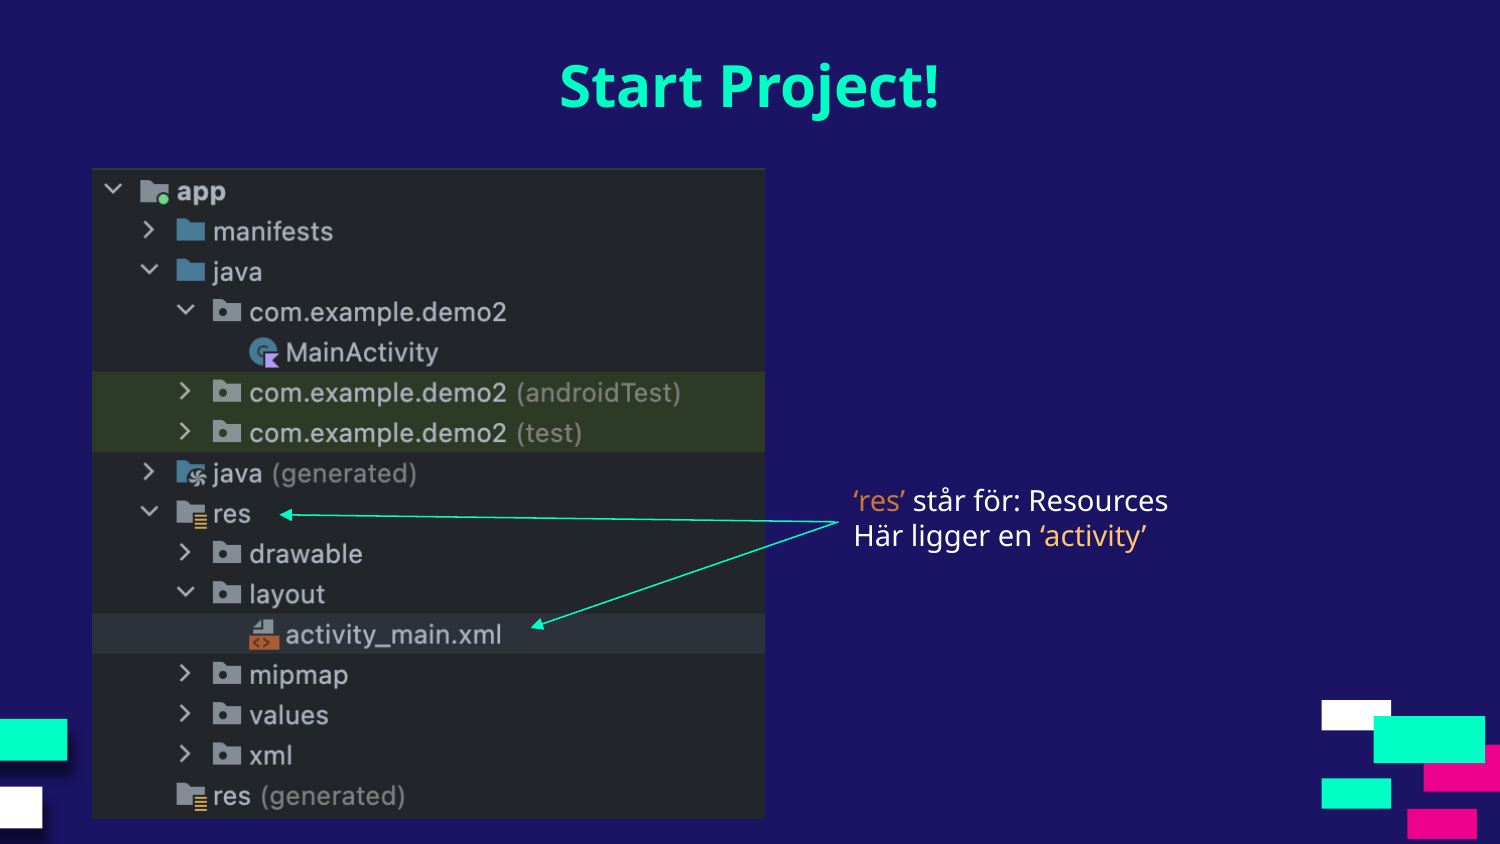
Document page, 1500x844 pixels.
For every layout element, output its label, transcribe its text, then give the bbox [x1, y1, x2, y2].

text_box [1321, 700, 1392, 731]
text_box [279, 514, 836, 522]
text_box [1321, 778, 1392, 809]
text_box [1373, 716, 1486, 764]
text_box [530, 521, 839, 629]
picture [92, 168, 766, 819]
text_box [1407, 808, 1477, 839]
text_box ‘res’ står för: Resources Här ligger en ‘activity’ [838, 467, 1317, 568]
text_box [0, 718, 68, 761]
title Start Project! [466, 33, 1034, 144]
text_box [0, 786, 43, 829]
text_box [1423, 744, 1500, 792]
